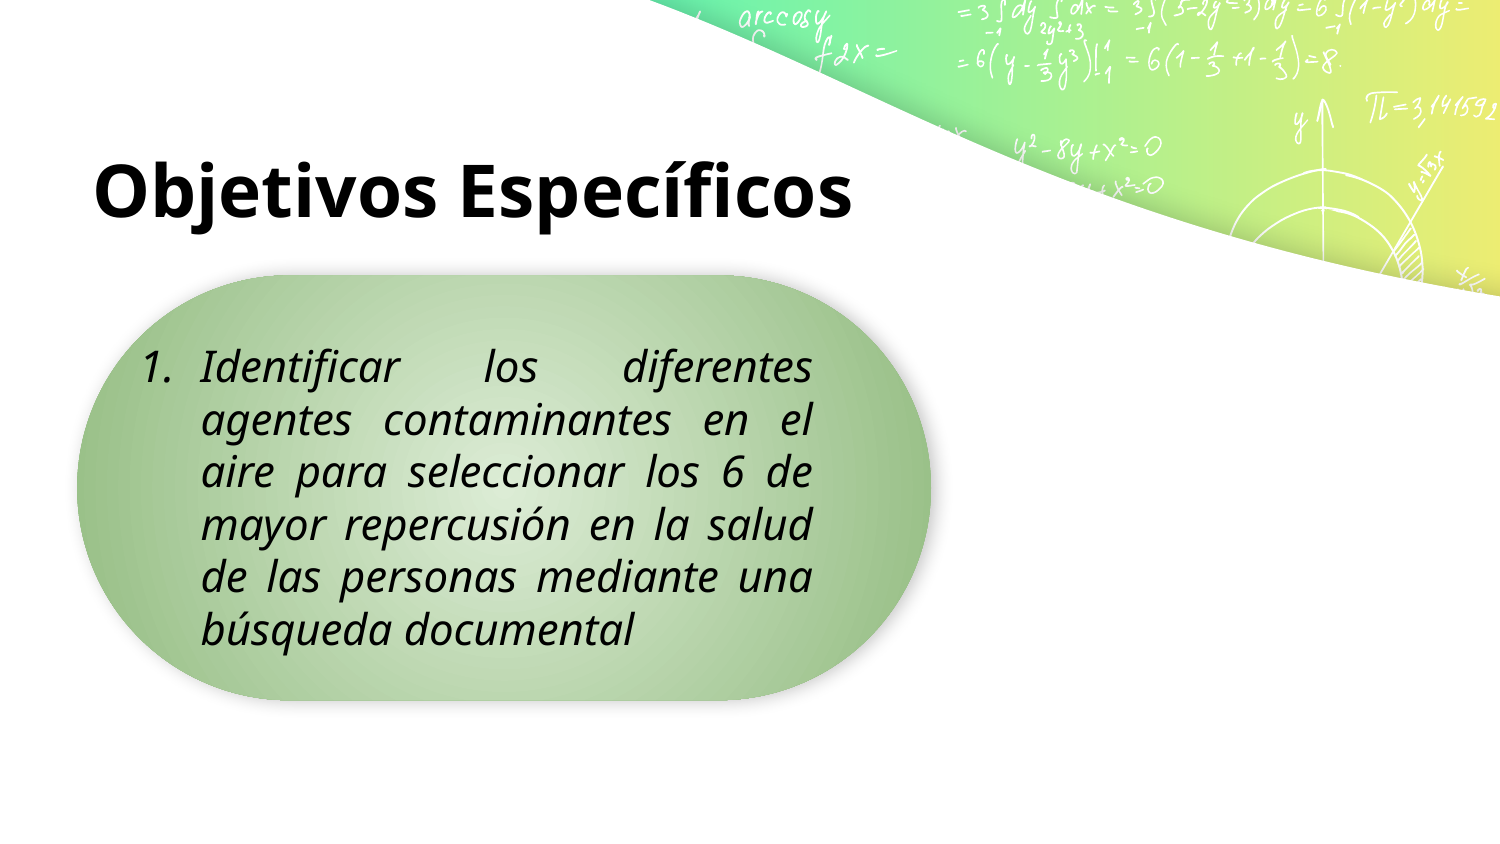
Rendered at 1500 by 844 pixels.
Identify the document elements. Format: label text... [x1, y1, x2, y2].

title Objetivos Específicos [77, 129, 932, 224]
text_box [77, 374, 110, 602]
text_box [829, 306, 932, 670]
subtitle Identificar los diferentes agentes contaminantes en el aire para seleccionar los 6 de mayor repercusión en la salud de las personas mediante una búsqueda documental [110, 275, 829, 718]
